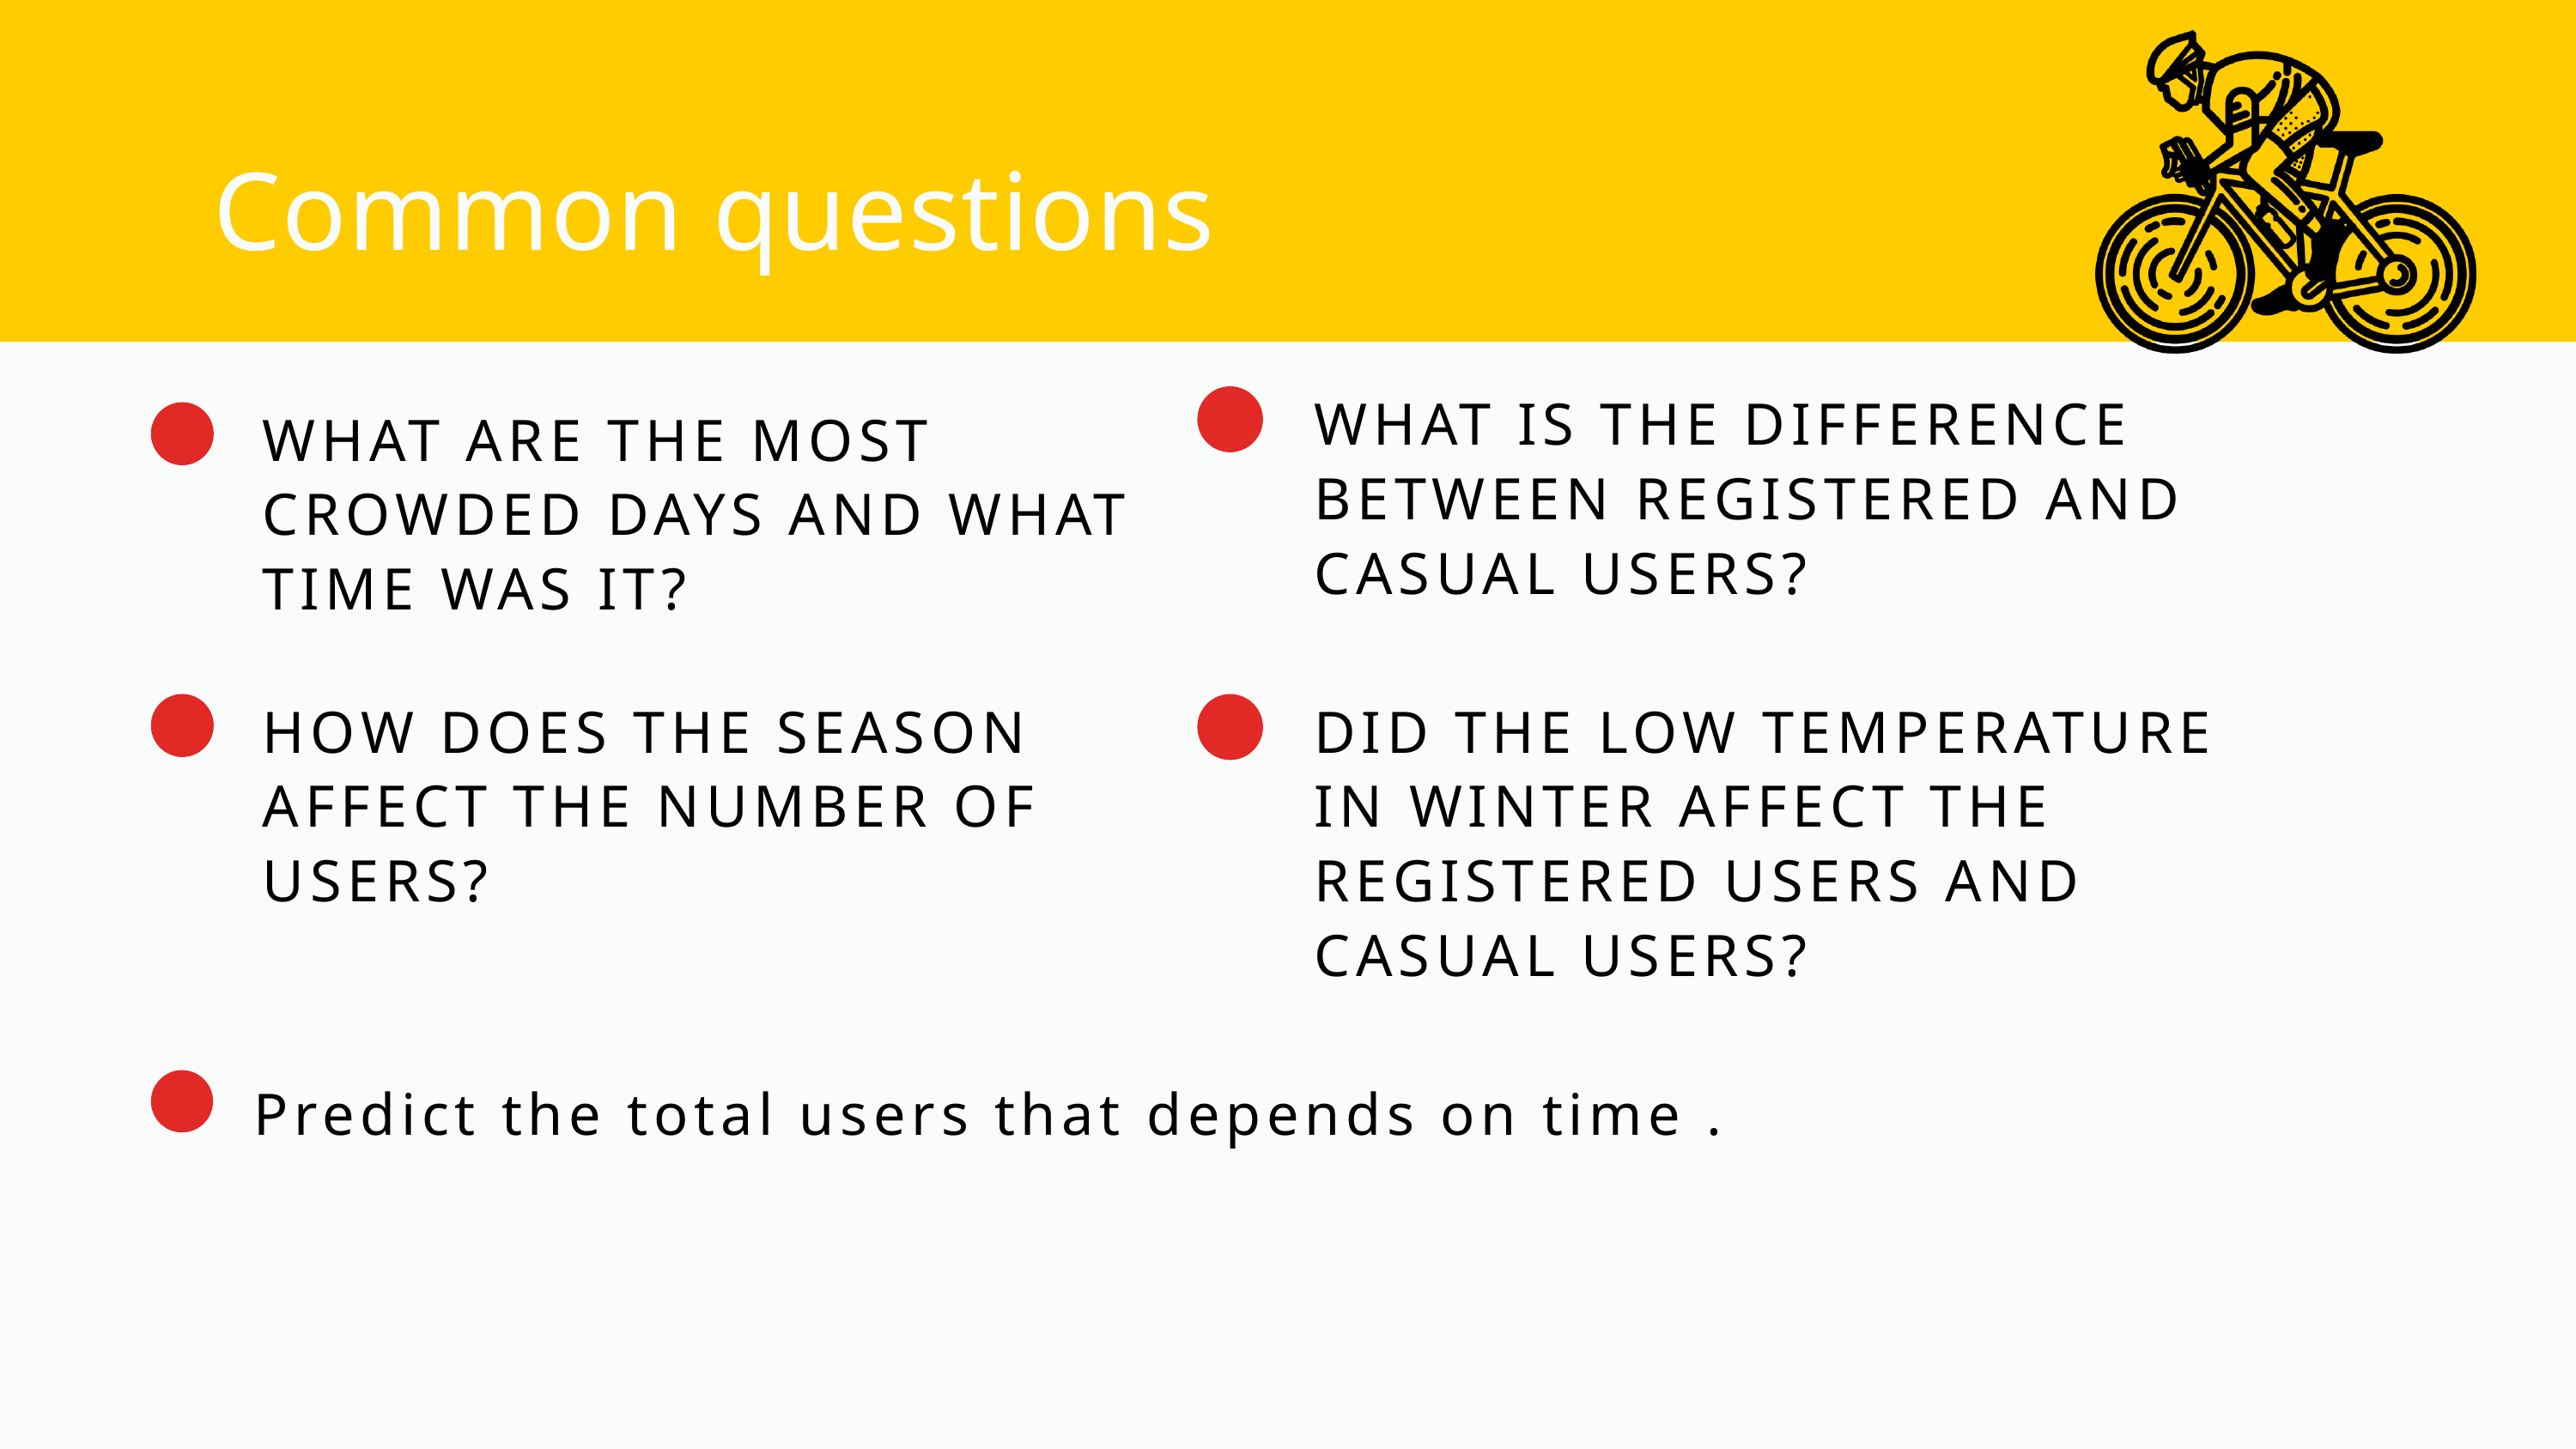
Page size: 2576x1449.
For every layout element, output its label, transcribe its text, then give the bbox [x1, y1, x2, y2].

text_box Common questions [213, 131, 1411, 400]
picture [2094, 29, 2476, 355]
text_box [1196, 694, 2299, 1210]
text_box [1196, 385, 2299, 679]
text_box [150, 694, 1194, 986]
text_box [150, 1001, 2209, 1417]
text_box [0, 0, 2576, 343]
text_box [150, 402, 1204, 693]
